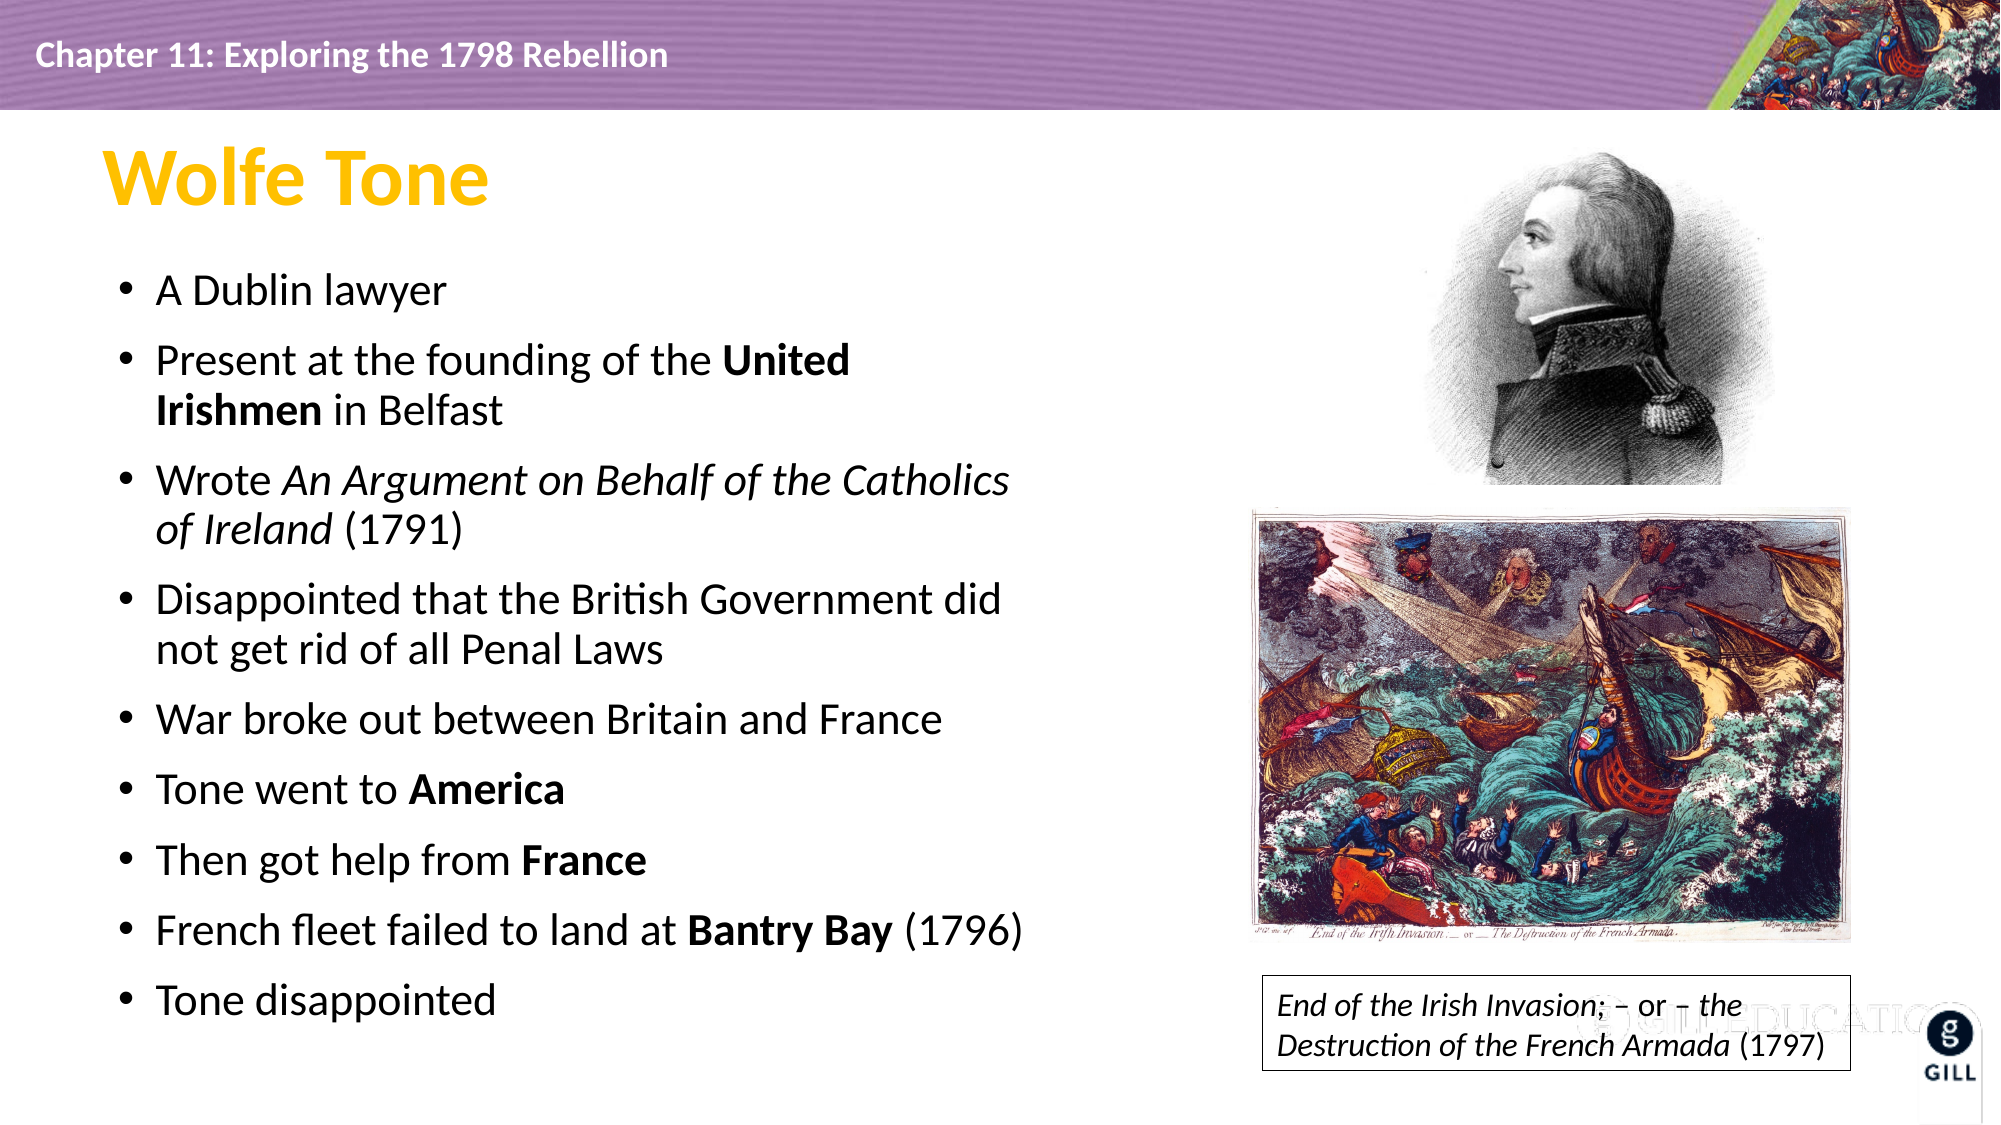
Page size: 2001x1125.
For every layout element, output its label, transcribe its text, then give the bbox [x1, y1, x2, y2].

text_box End of the Irish Invasion; – or – the Destruction of the French Armada (1797) [1262, 975, 1851, 1071]
picture [1248, 507, 2001, 1125]
text_box Wolfe Tone [87, 115, 1357, 230]
picture [1419, 147, 1775, 485]
list A Dublin lawyer Present at the founding of the United Irishmen in Belfast Wrote An Argument on Behalf of the Catholics of Ireland (1791) Disappointed that the British Government did not get rid of all Penal Laws War broke out between Britain and France Tone went to America Then got help from France French fleet failed to land at Bantry Bay (1796) Tone disappointed [103, 258, 1042, 1014]
picture [0, 0, 2000, 110]
